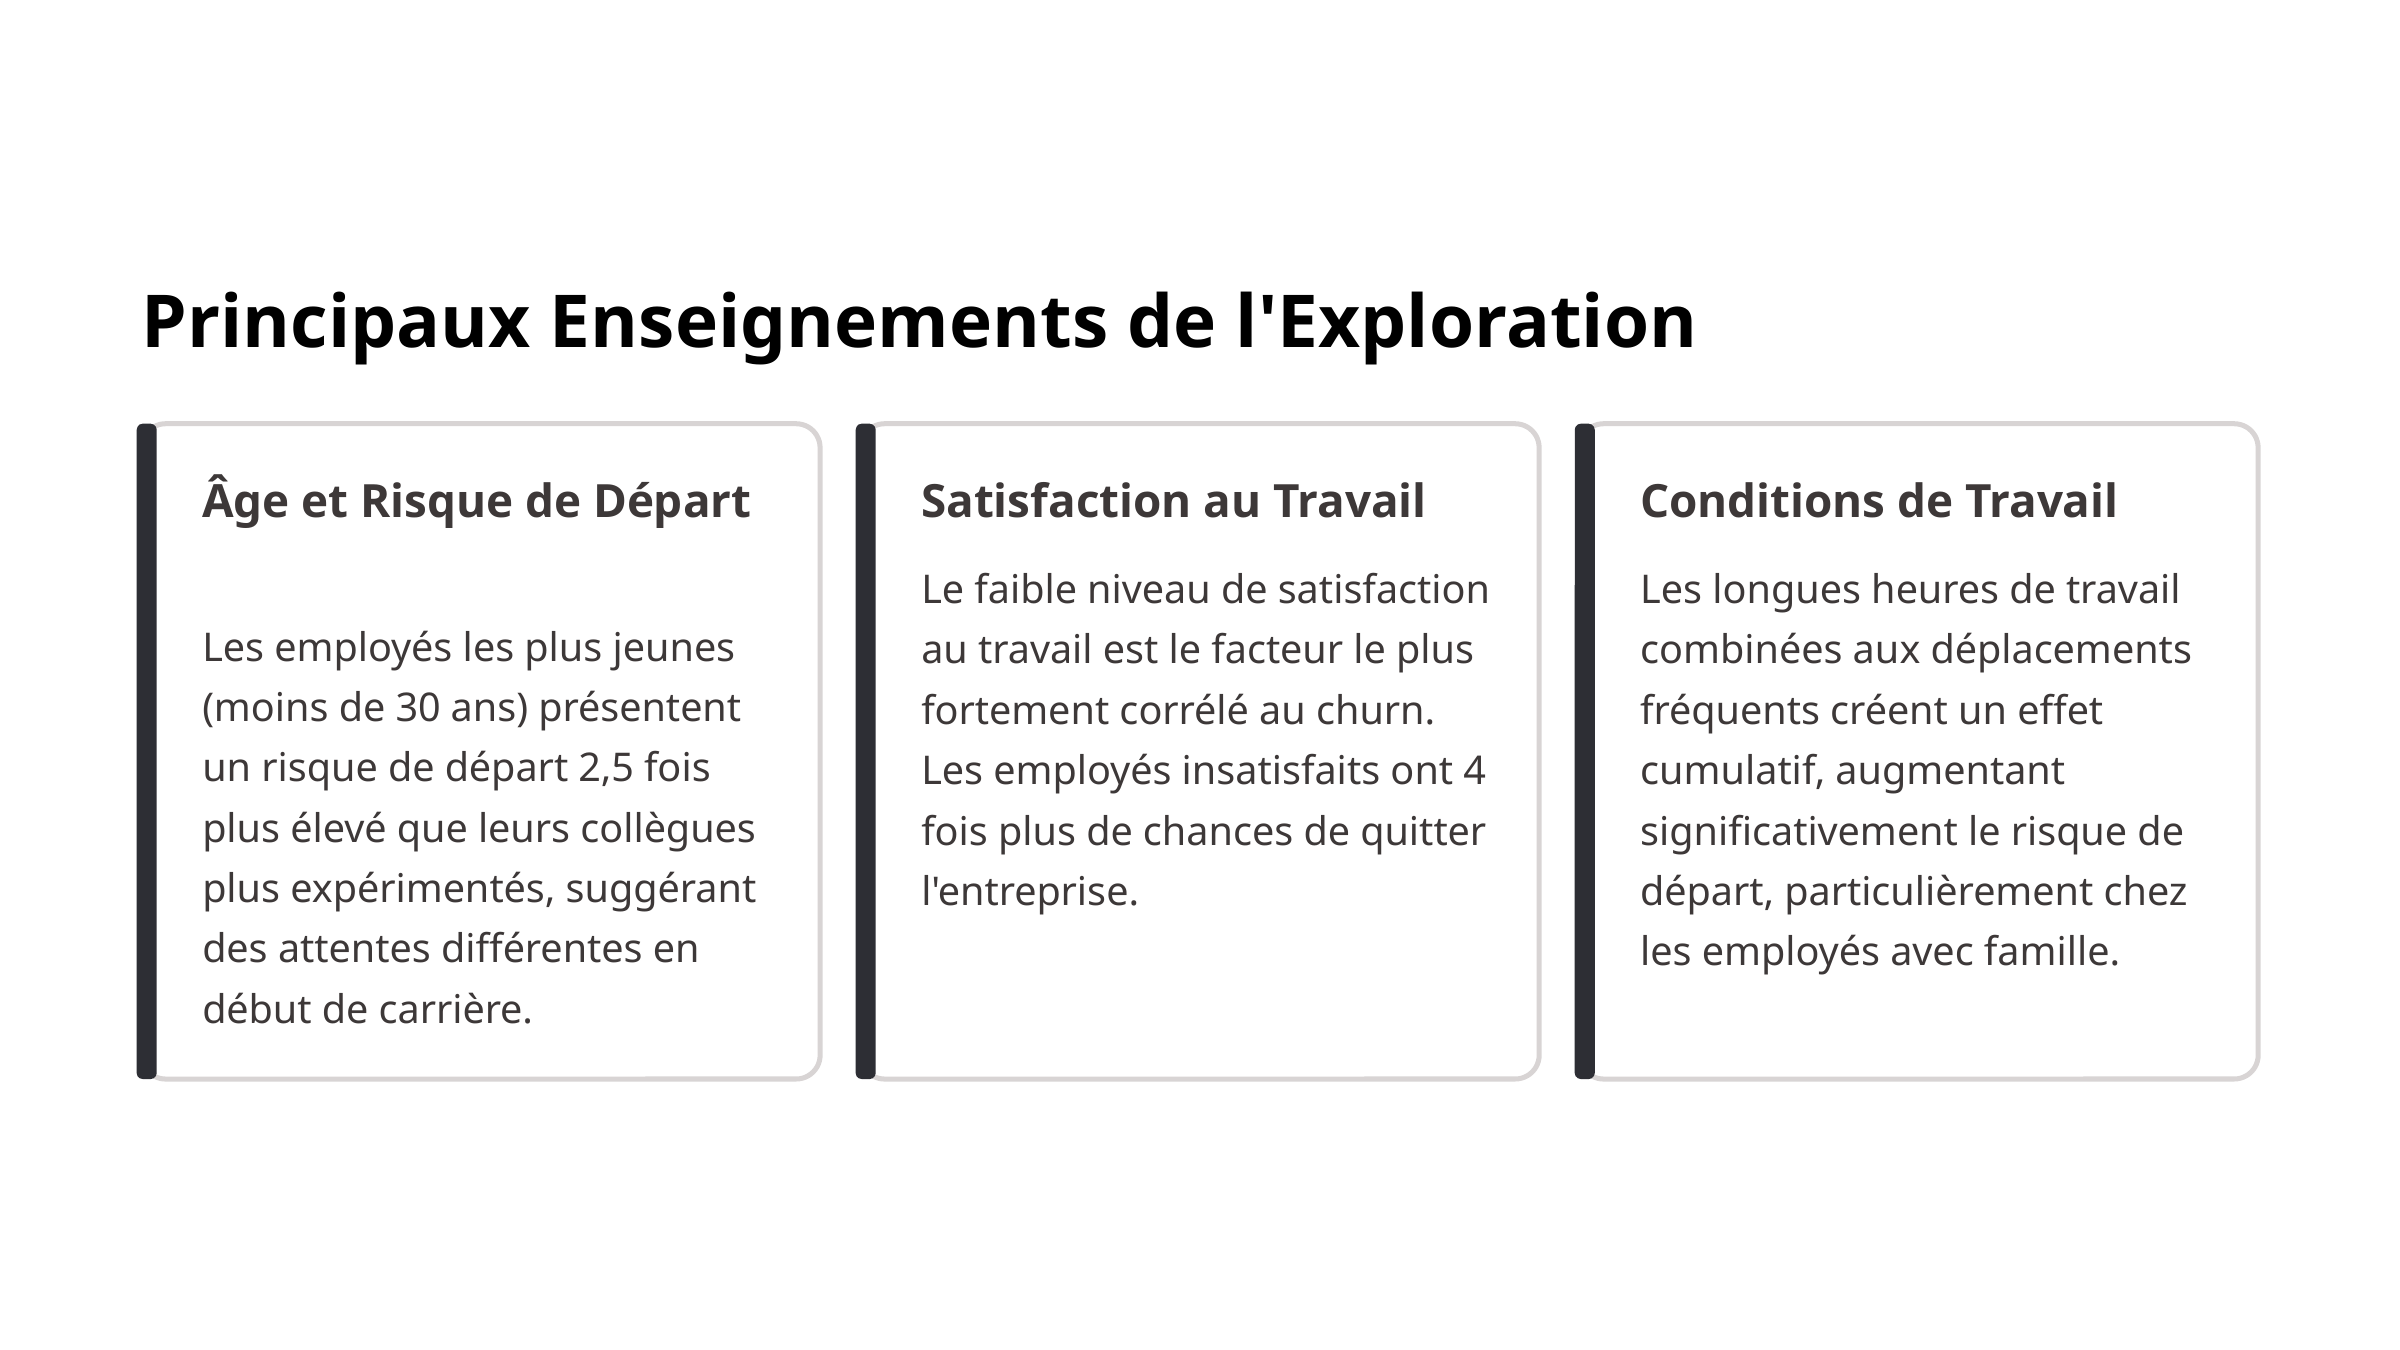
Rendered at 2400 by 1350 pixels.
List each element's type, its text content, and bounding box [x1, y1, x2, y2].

text_box Les employés les plus jeunes (moins de 30 ans) présentent un risque de départ 2,5 fois plus élevé que leurs collègues plus expérimentés, suggérant des attentes différentes en début de carrière. [202, 608, 775, 1034]
text_box [855, 423, 876, 1080]
text_box Le faible niveau de satisfaction au travail est le facteur le plus fortement corrélé au churn. Les employés insatisfaits ont 4 fois plus de chances de quitter l'entreprise. [921, 550, 1494, 916]
text_box [136, 423, 157, 1080]
text_box [874, 423, 1540, 1080]
text_box Satisfaction au Travail [921, 469, 1449, 527]
text_box [1574, 423, 1595, 1080]
text_box Principaux Enseignements de l'Exploration [141, 270, 1798, 363]
text_box Âge et Risque de Départ [202, 469, 775, 585]
text_box Conditions de Travail [1640, 469, 2144, 527]
text_box Les longues heures de travail combinées aux déplacements fréquents créent un effet cumulatif, augmentant significativement le risque de départ, particulièrement chez les employés avec famille. [1640, 550, 2213, 976]
text_box [155, 423, 821, 1080]
text_box [1593, 423, 2259, 1080]
